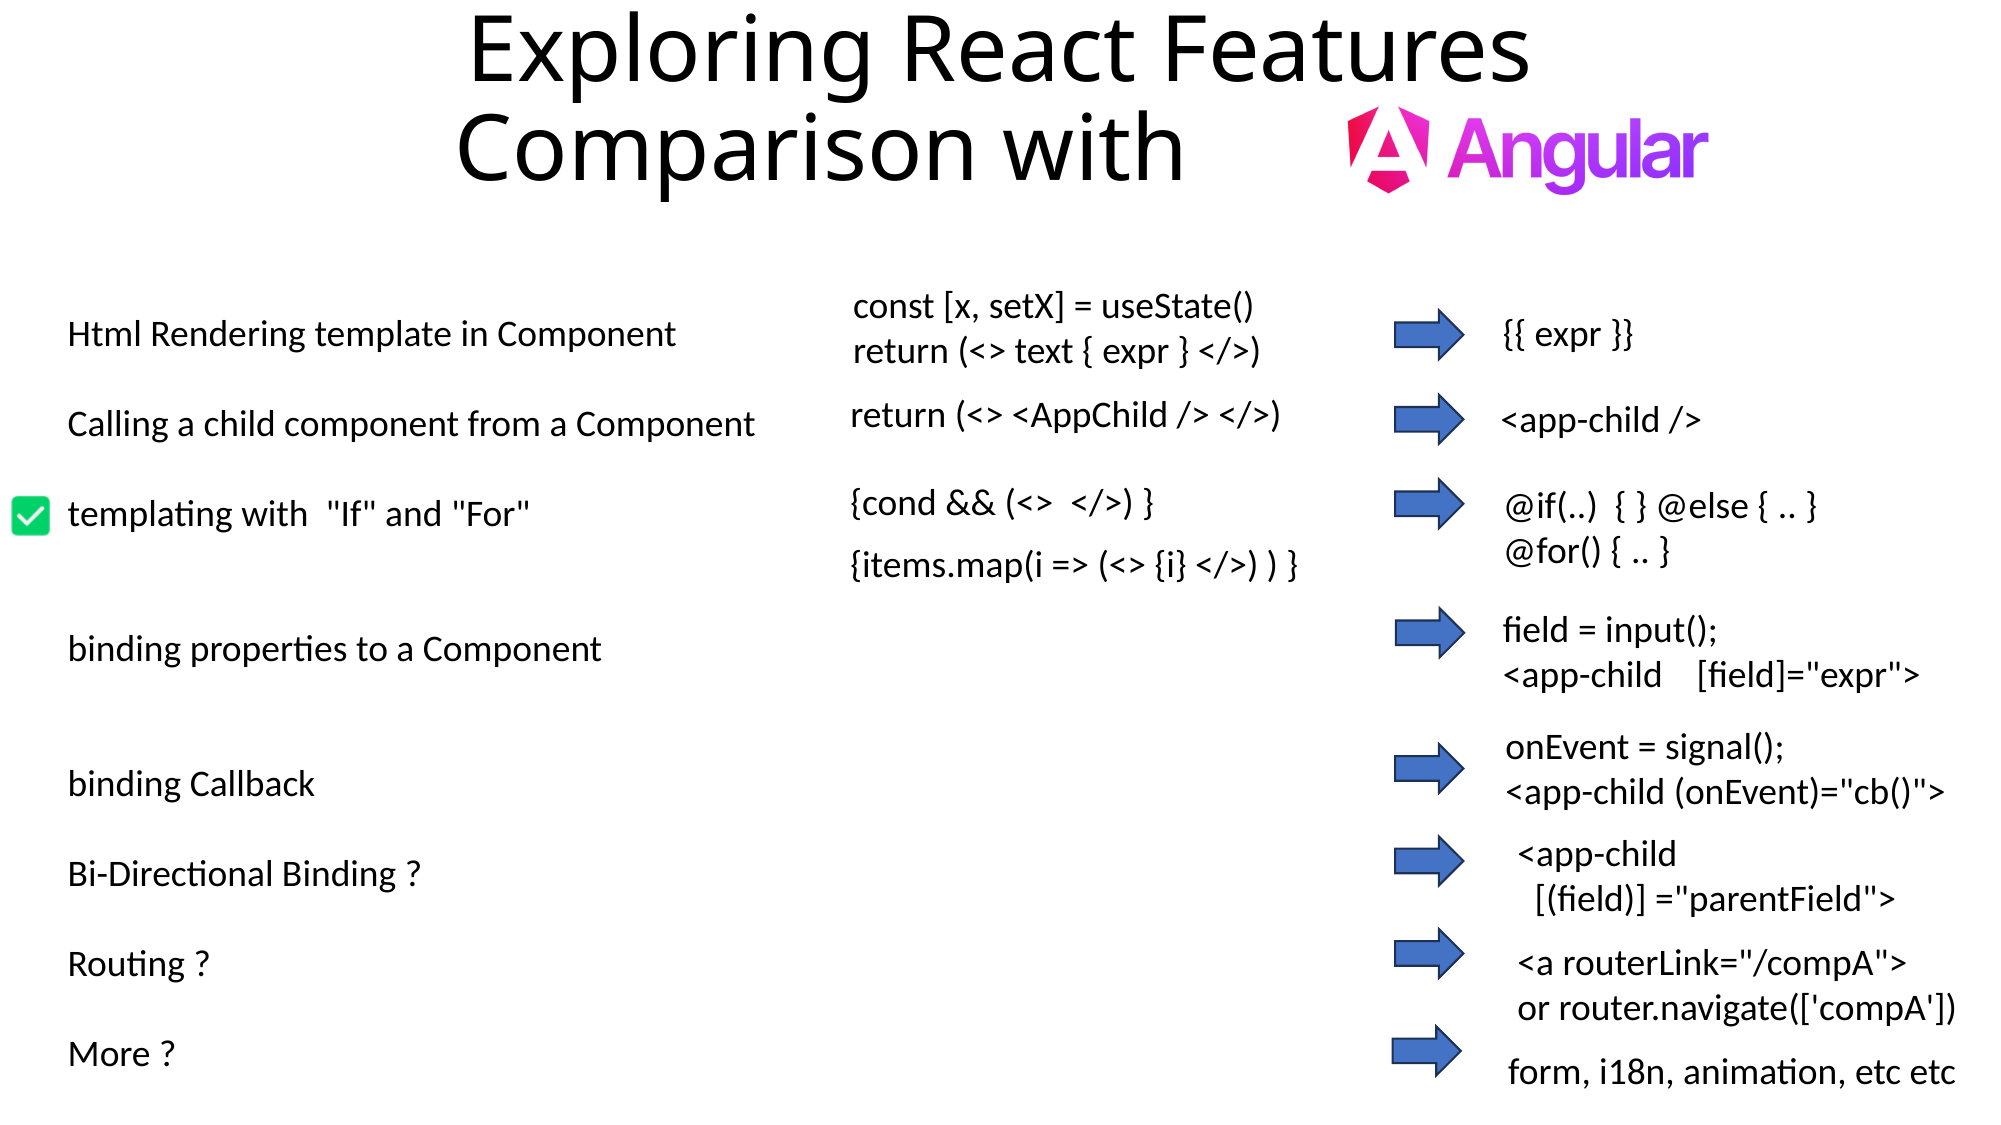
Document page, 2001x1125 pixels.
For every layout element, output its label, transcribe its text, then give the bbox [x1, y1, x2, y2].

text_box [1394, 605, 1466, 660]
title Exploring React Features Comparison with [137, 0, 1863, 204]
text_box field = input(); <app-child [field]="expr"> [1488, 598, 1986, 703]
text_box const [x, setX] = useState() return (<> text { expr } </>) [838, 274, 1396, 379]
text_box [1394, 392, 1465, 447]
text_box <app-child [(field)] ="parentField"> [1502, 821, 1921, 927]
text_box Html Rendering template in Component Calling a child component from a Component templating with "If" and "For" binding properties to a Component binding Callback Bi-Directional Binding ? Routing ? More ? [52, 301, 772, 1082]
picture [1337, 101, 1711, 200]
text_box [1394, 833, 1465, 889]
text_box {items.map(i => (<> {i} </>) ) } [835, 532, 1393, 593]
text_box <app-child /> [1485, 387, 1919, 447]
text_box [1391, 1023, 1463, 1079]
text_box return (<> <AppChild /> </>) [835, 382, 1393, 443]
text_box form, i18n, animation, etc etc [1493, 1039, 1977, 1100]
text_box {{ expr }} [1488, 301, 1922, 361]
text_box [1396, 307, 1465, 362]
text_box [1394, 741, 1465, 796]
text_box onEvent = signal(); <app-child (onEvent)="cb()"> [1490, 715, 1983, 820]
text_box <a routerLink="/compA"> or router.navigate(['compA']) [1502, 930, 2000, 1036]
text_box [1394, 476, 1465, 531]
text_box @if(..) { } @else { .. } @for() { .. } [1488, 473, 1856, 579]
text_box [1394, 926, 1465, 981]
picture [0, 489, 59, 544]
text_box {cond && (<> </>) } [835, 470, 1393, 531]
